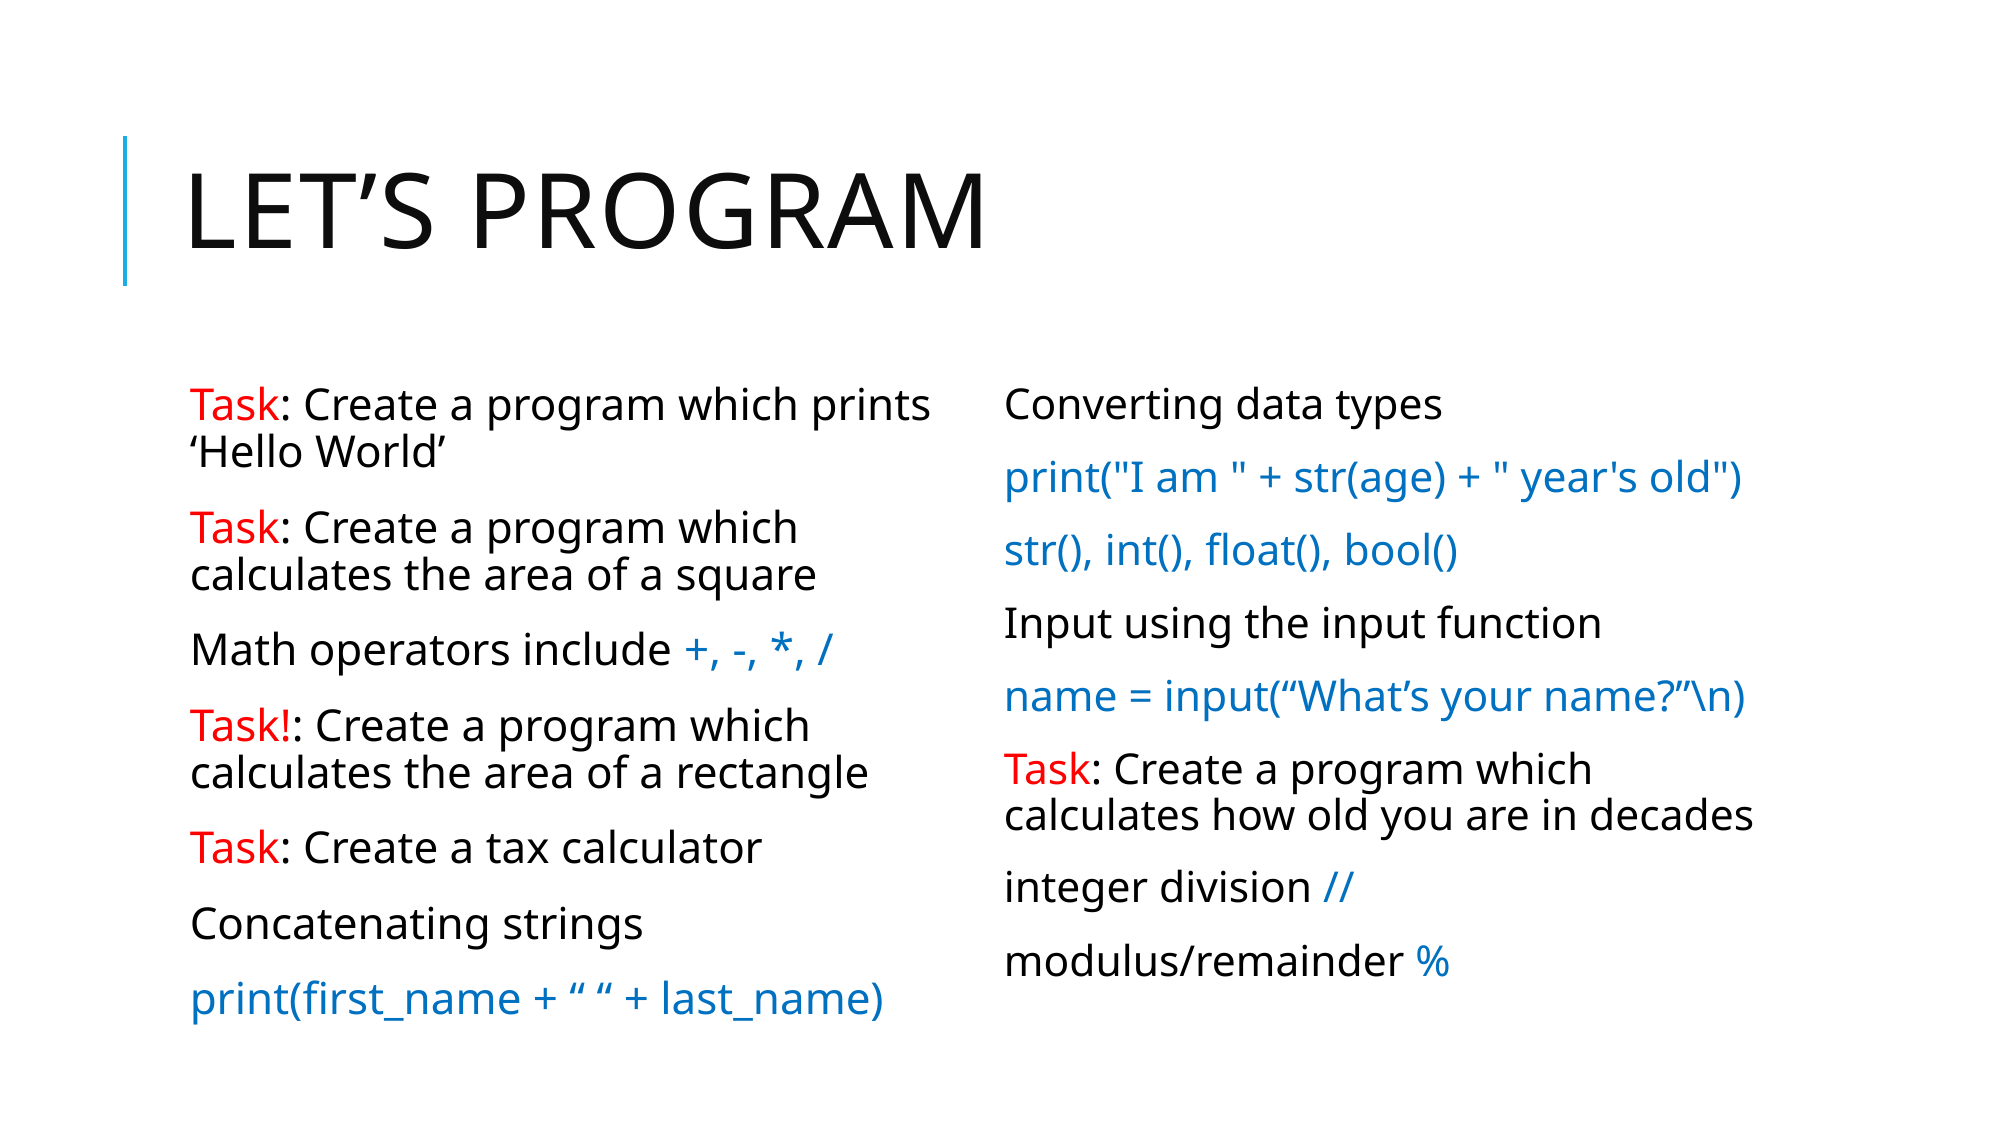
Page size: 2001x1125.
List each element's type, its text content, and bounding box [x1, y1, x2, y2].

list Converting data types print("I am " + str(age) + " year's old") str(), int(), float(), bool() Input using the input function name = input(“What’s your name?”\n) Task: Create a program which calculates how old you are in decades integer division // modulus/remainder % [982, 375, 1763, 1035]
list Task: Create a program which prints ‘Hello World’ Task: Create a program which calculates the area of a square Math operators include +, -, *, / Task!: Create a program which calculates the area of a rectangle Task: Create a tax calculator Concatenating strings print(first_name + “ “ + last_name) [168, 375, 948, 1035]
title Let’s Program [168, 96, 1763, 342]
